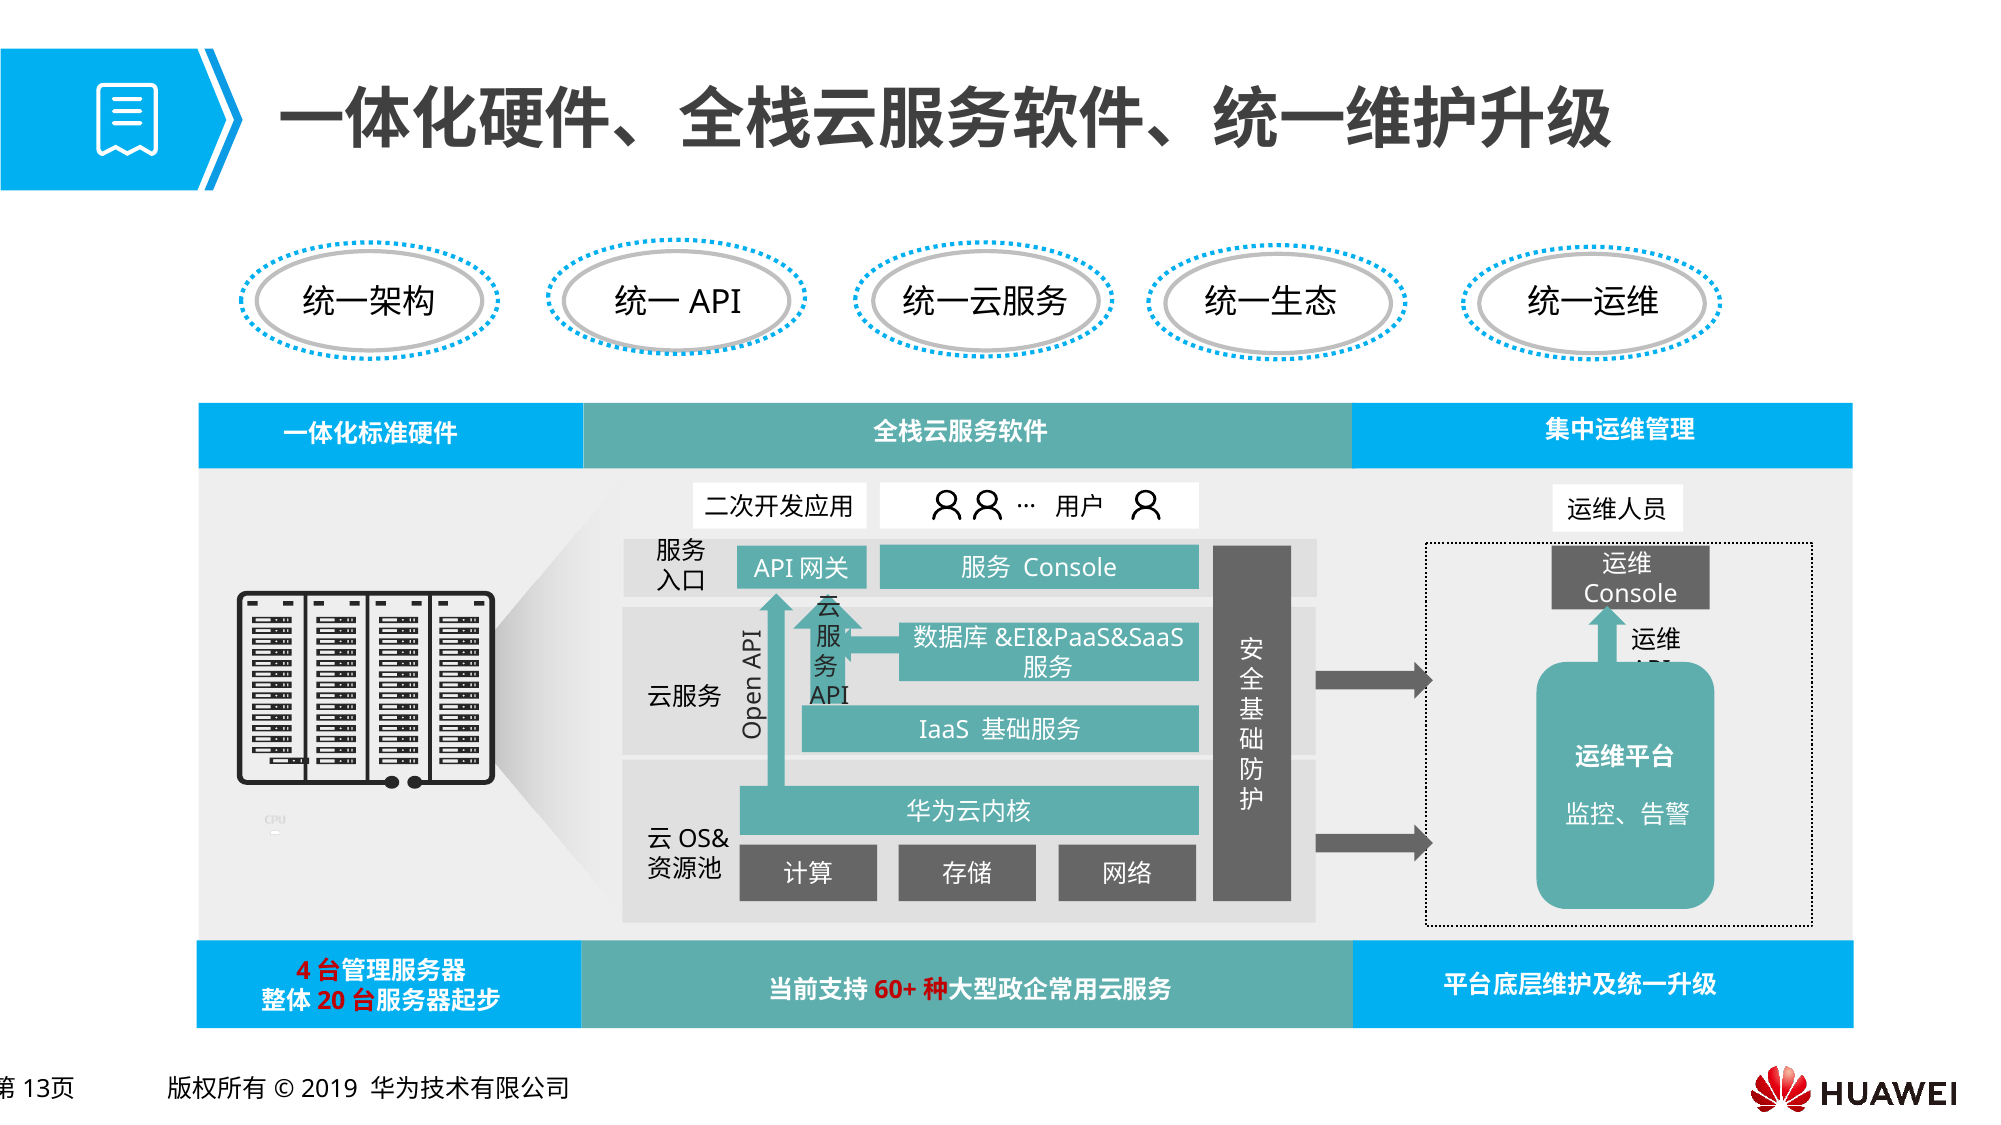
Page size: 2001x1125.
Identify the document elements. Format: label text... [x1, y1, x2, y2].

picture [1751, 1066, 1956, 1112]
text_box [1463, 246, 1721, 360]
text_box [196, 402, 1854, 1029]
text_box [548, 239, 806, 354]
text_box [241, 242, 498, 359]
text_box [855, 242, 1113, 357]
title 一体化硬件、全栈云服务软件、统一维护升级 [261, 67, 1875, 173]
text_box [1148, 245, 1406, 360]
